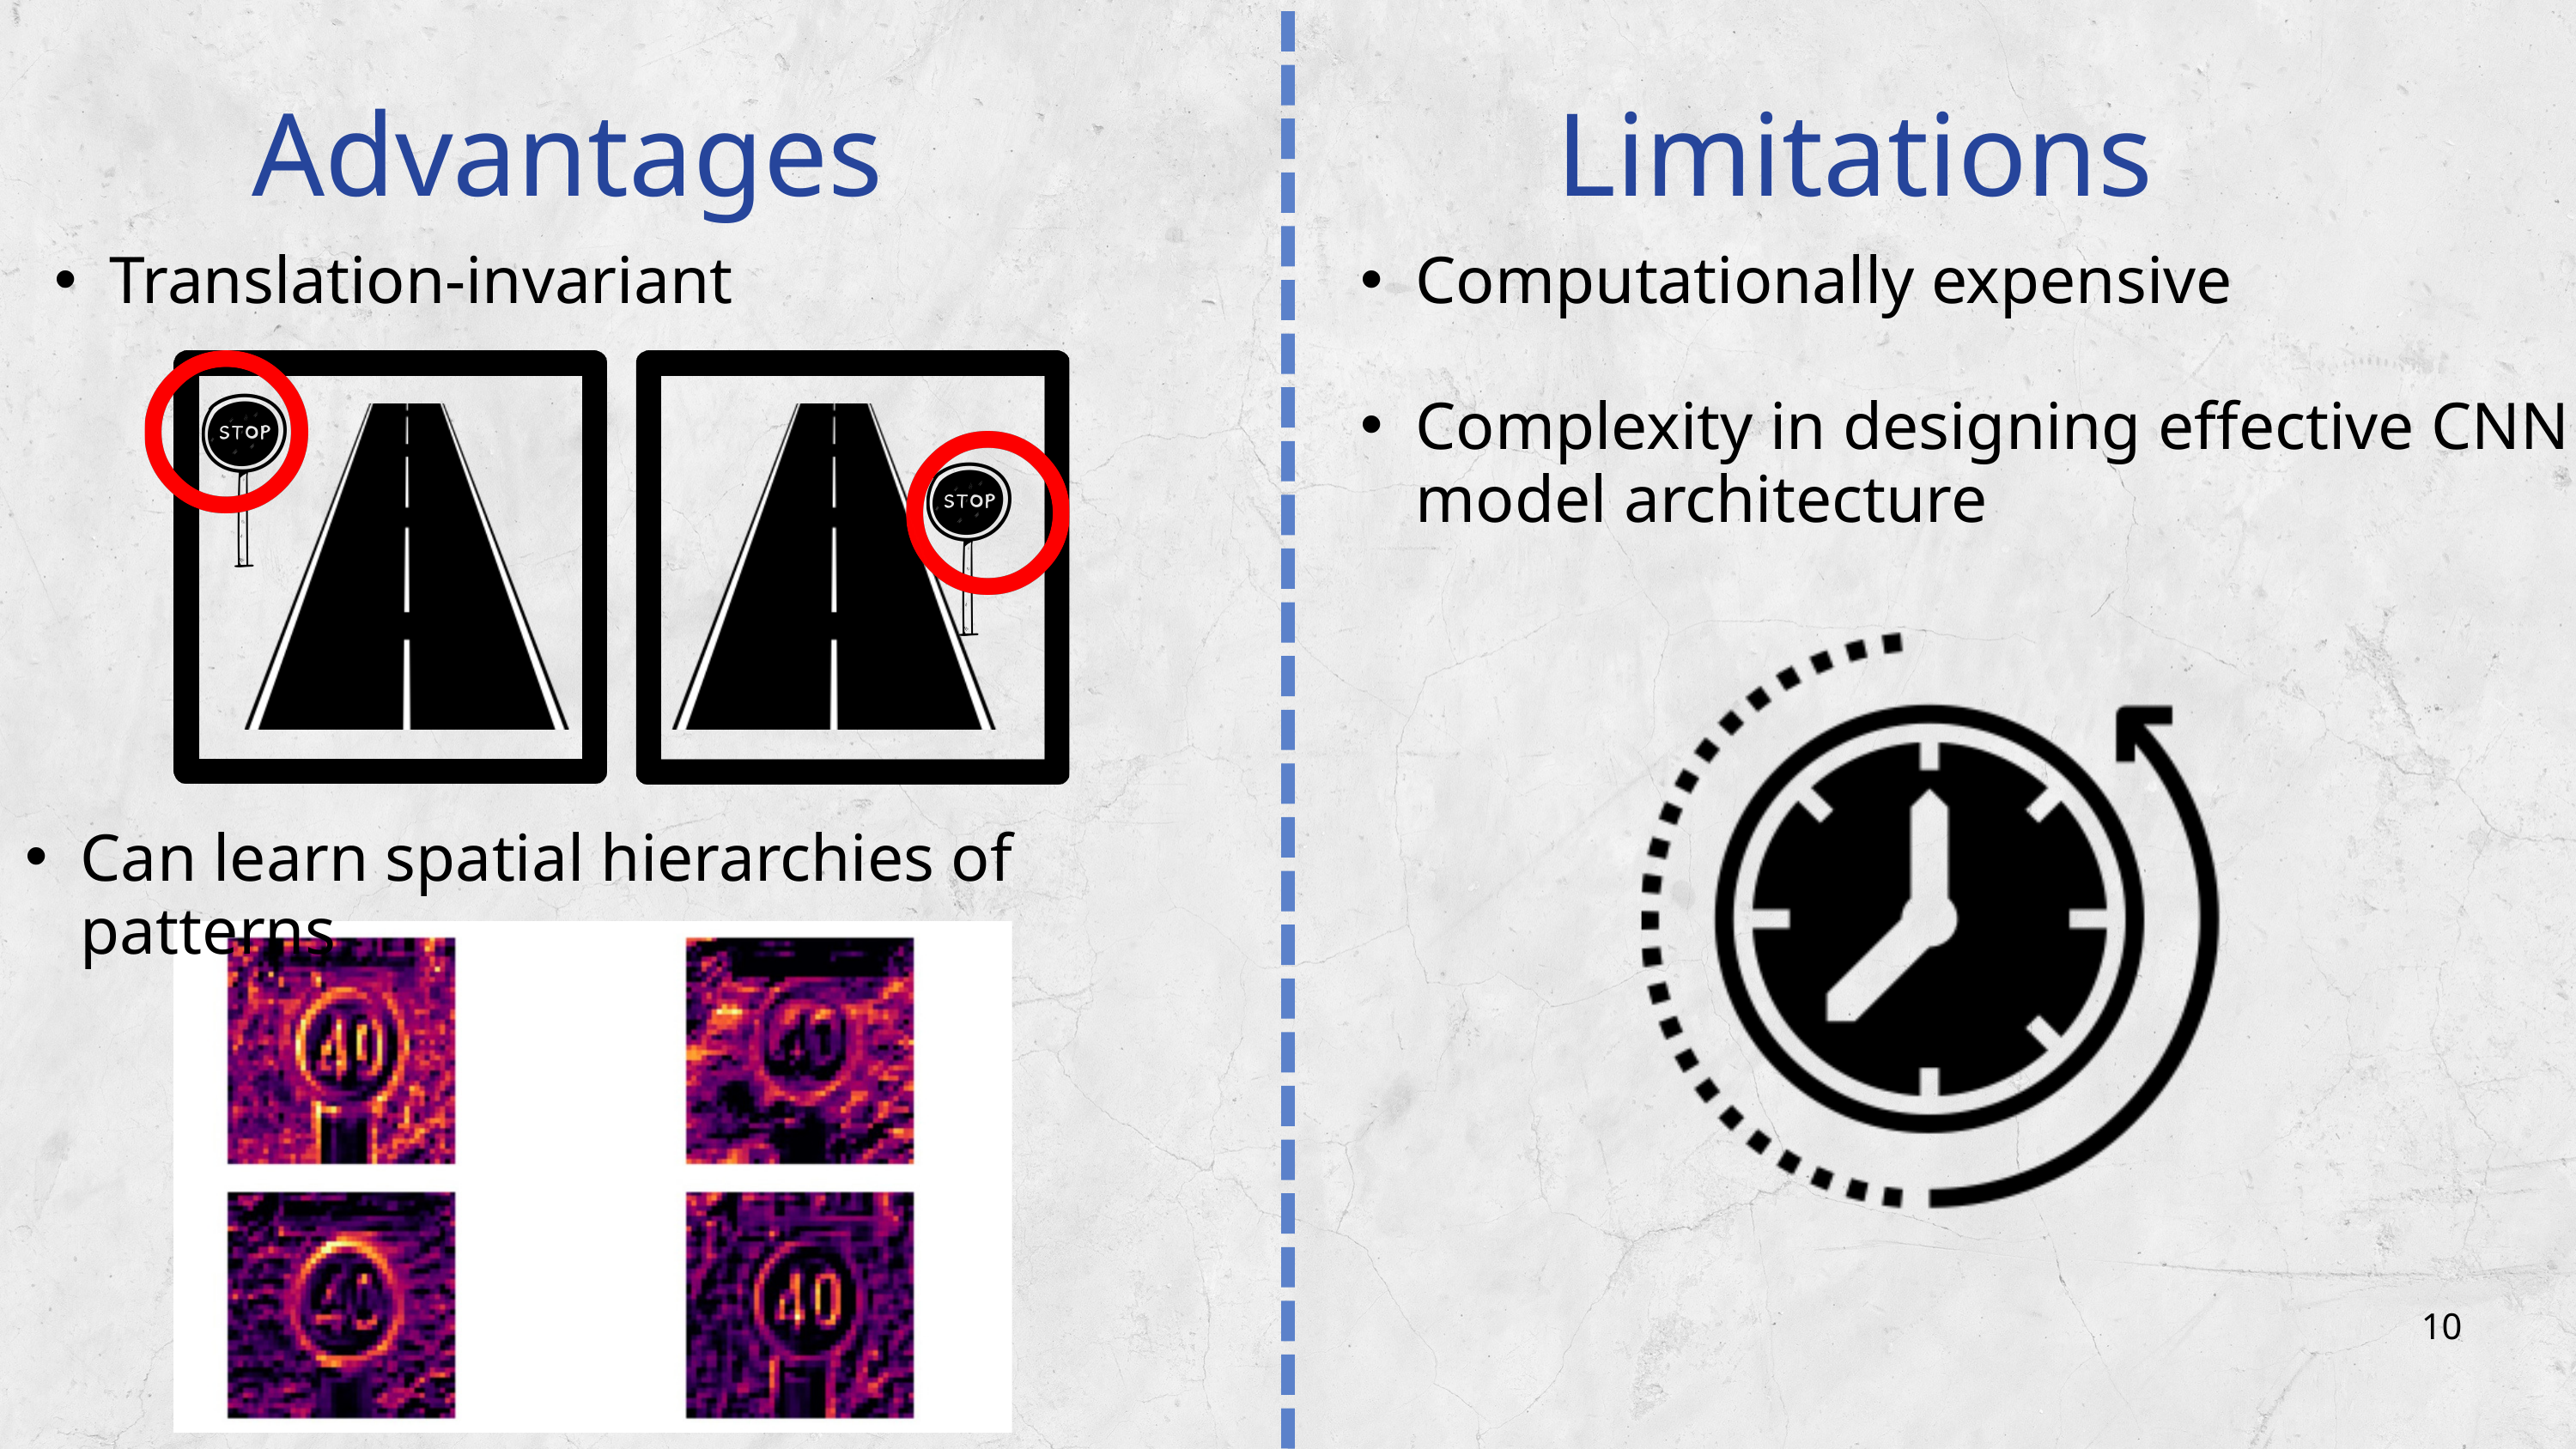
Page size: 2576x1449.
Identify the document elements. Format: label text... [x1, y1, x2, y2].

text_box Translation-invariant [0, 244, 823, 318]
text_box [0, 0, 2576, 1449]
text_box 10 [2421, 1296, 2463, 1348]
text_box Advantages [252, 58, 1020, 220]
text_box Limitations [1556, 58, 2269, 220]
text_box [1641, 631, 2241, 1211]
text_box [173, 349, 1070, 785]
text_box [144, 350, 171, 513]
text_box [173, 967, 1012, 1433]
text_box Can learn spatial hierarchies of patterns [0, 821, 1215, 967]
text_box Computationally expensive Complexity in designing effective CNN model architecture [1305, 244, 2576, 536]
